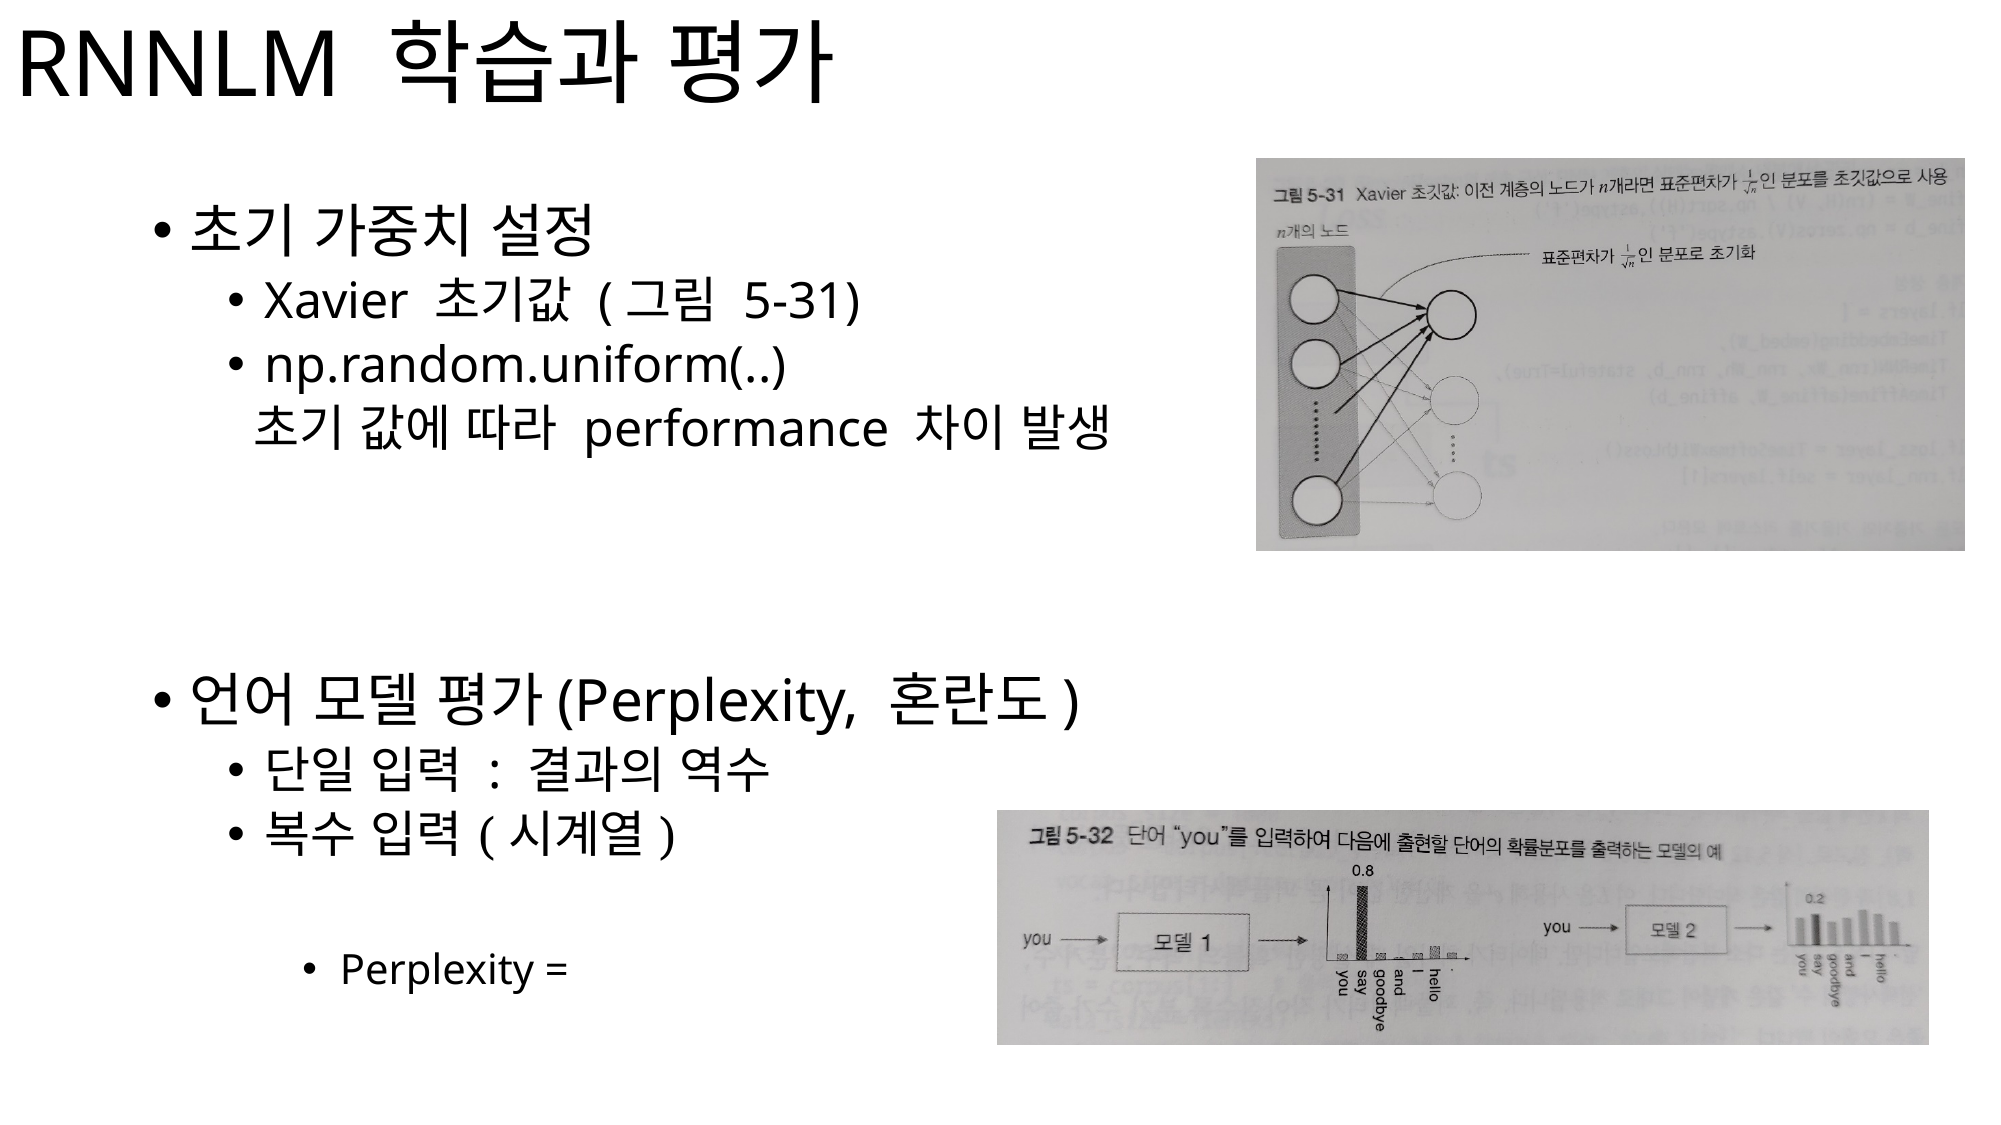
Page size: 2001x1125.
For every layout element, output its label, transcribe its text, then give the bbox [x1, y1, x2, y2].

title RNNLM 학습과 평가 [0, 0, 1725, 133]
picture [1256, 158, 1965, 552]
picture [997, 810, 1929, 1045]
